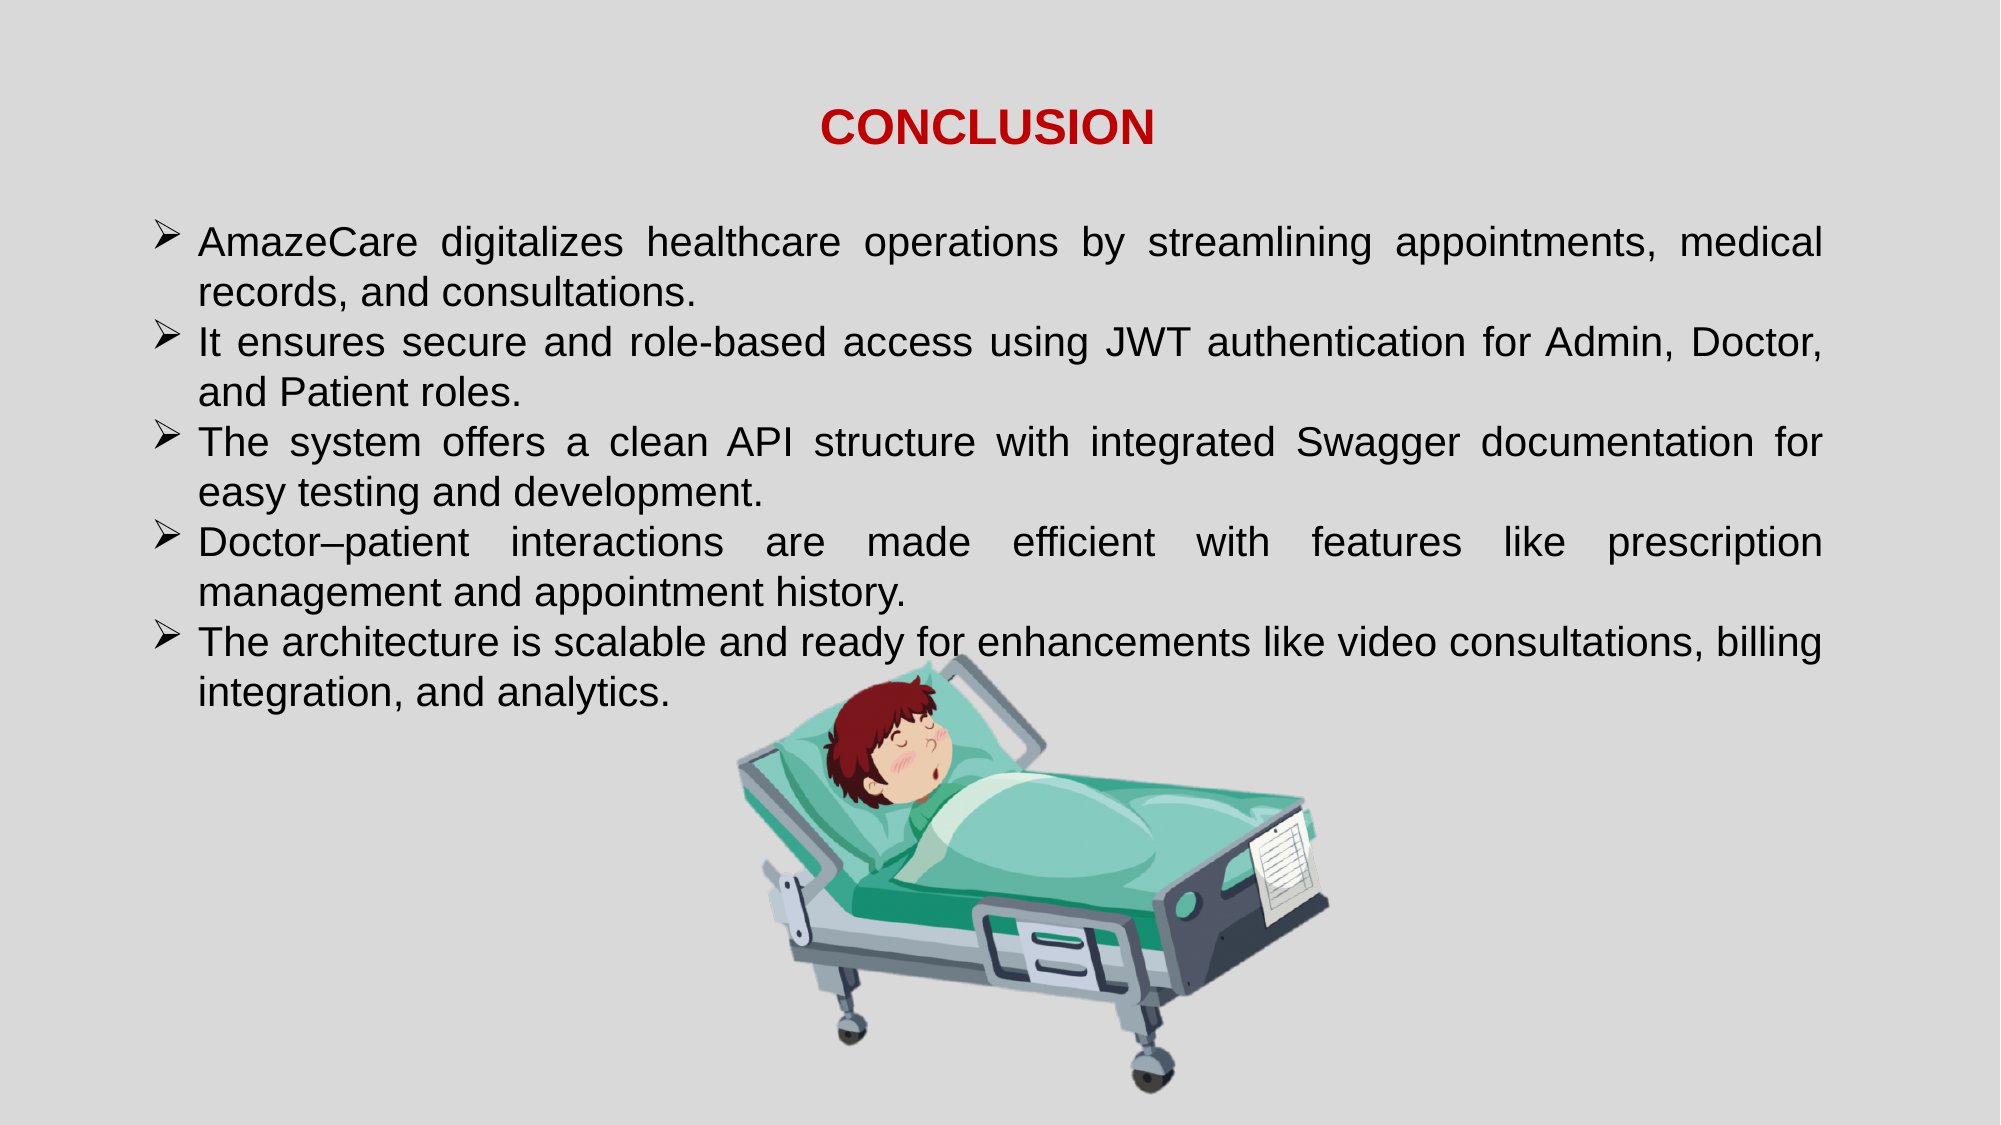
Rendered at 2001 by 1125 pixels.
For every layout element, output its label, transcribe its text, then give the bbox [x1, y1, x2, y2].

picture [711, 575, 1377, 1125]
text_box CONCLUSION AmazeCare digitalizes healthcare operations by streamlining appointments, medical records, and consultations. It ensures secure and role-based access using JWT authentication for Admin, Doctor, and Patient roles. The system offers a clean API structure with integrated Swagger documentation for easy testing and development. Doctor–patient interactions are made efficient with features like prescription management and appointment history. The architecture is scalable and ready for enhancements like video consultations, billing integration, and analytics. [136, 86, 1840, 722]
